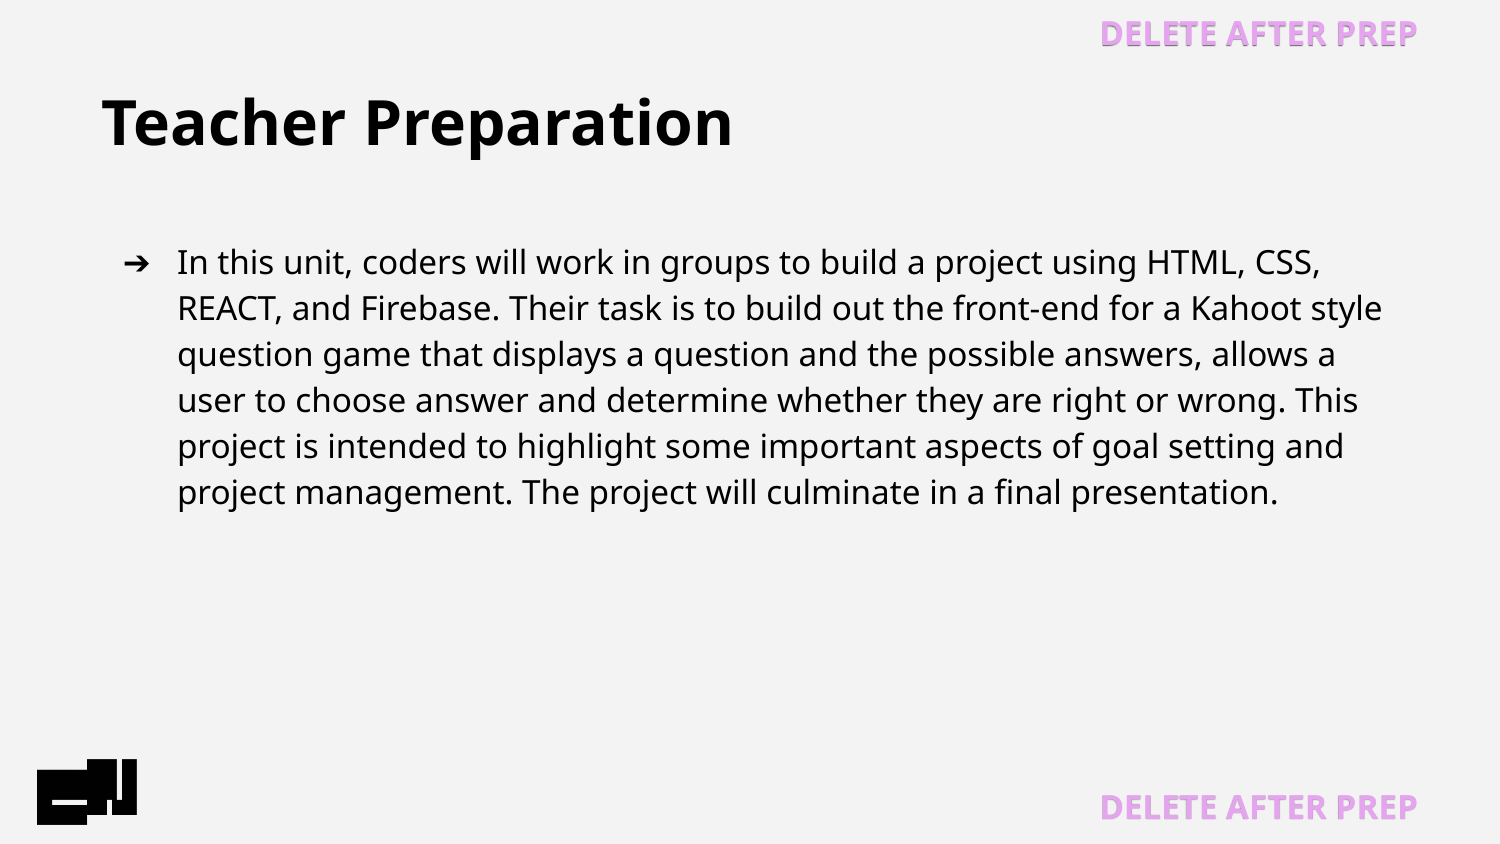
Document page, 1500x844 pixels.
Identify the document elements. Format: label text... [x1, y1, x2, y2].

picture [37, 759, 137, 825]
subtitle In this unit, coders will work in groups to build a project using HTML, CSS, REACT, and Firebase. Their task is to build out the front-end for a Kahoot style question game that displays a question and the possible answers, allows a user to choose answer and determine whether they are right or wrong. This project is intended to highlight some important aspects of goal setting and project management. The project will culminate in a final presentation. [86, 220, 1412, 759]
